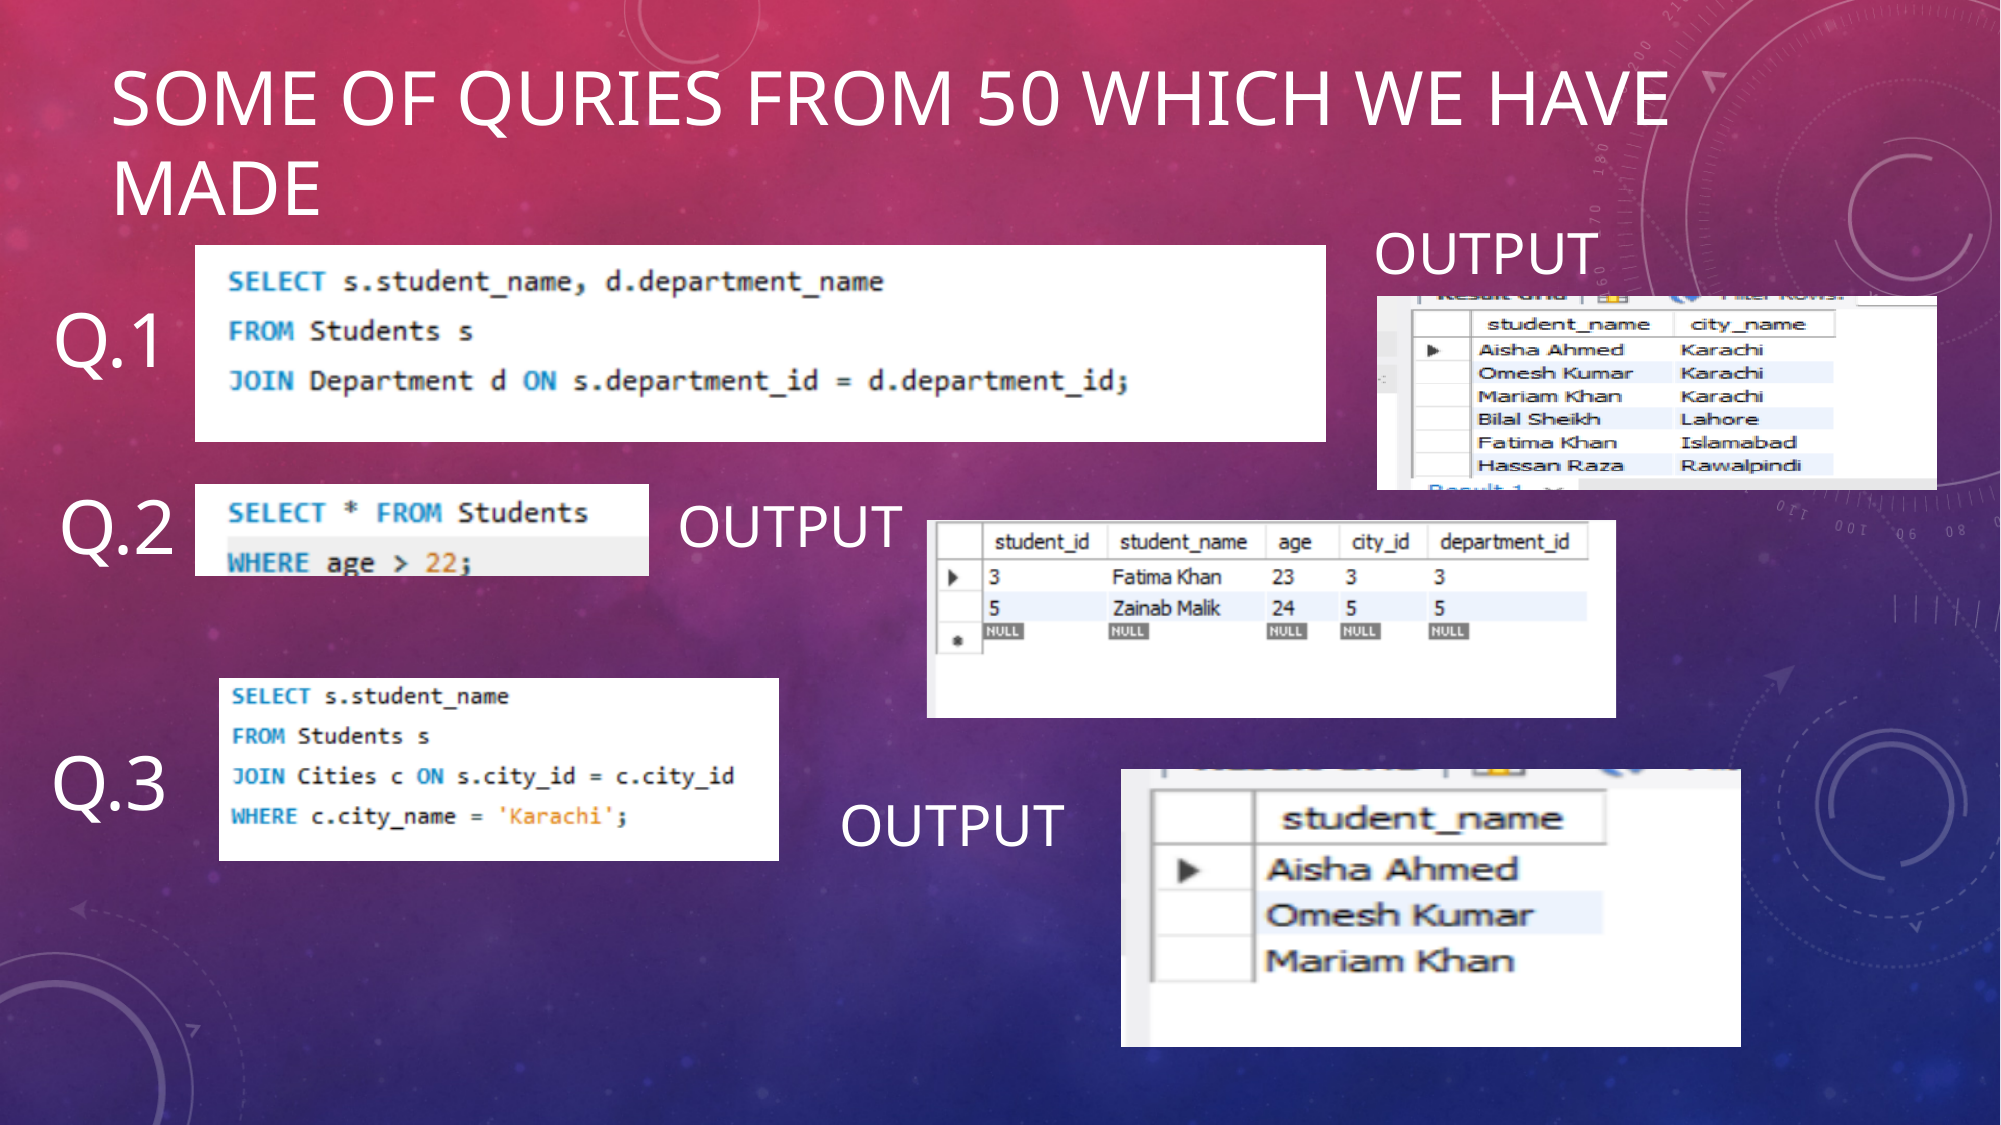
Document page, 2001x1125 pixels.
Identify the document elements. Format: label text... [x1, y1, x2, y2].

text_box q.3 [35, 717, 213, 845]
text_box output [1358, 209, 1635, 294]
text_box q.2 [43, 461, 228, 588]
title Some of quries from 50 which we have made [95, 20, 1758, 260]
text_box q.1 [37, 273, 189, 401]
text_box output [662, 482, 939, 567]
text_box output [824, 780, 1101, 866]
picture [0, 0, 2001, 1125]
